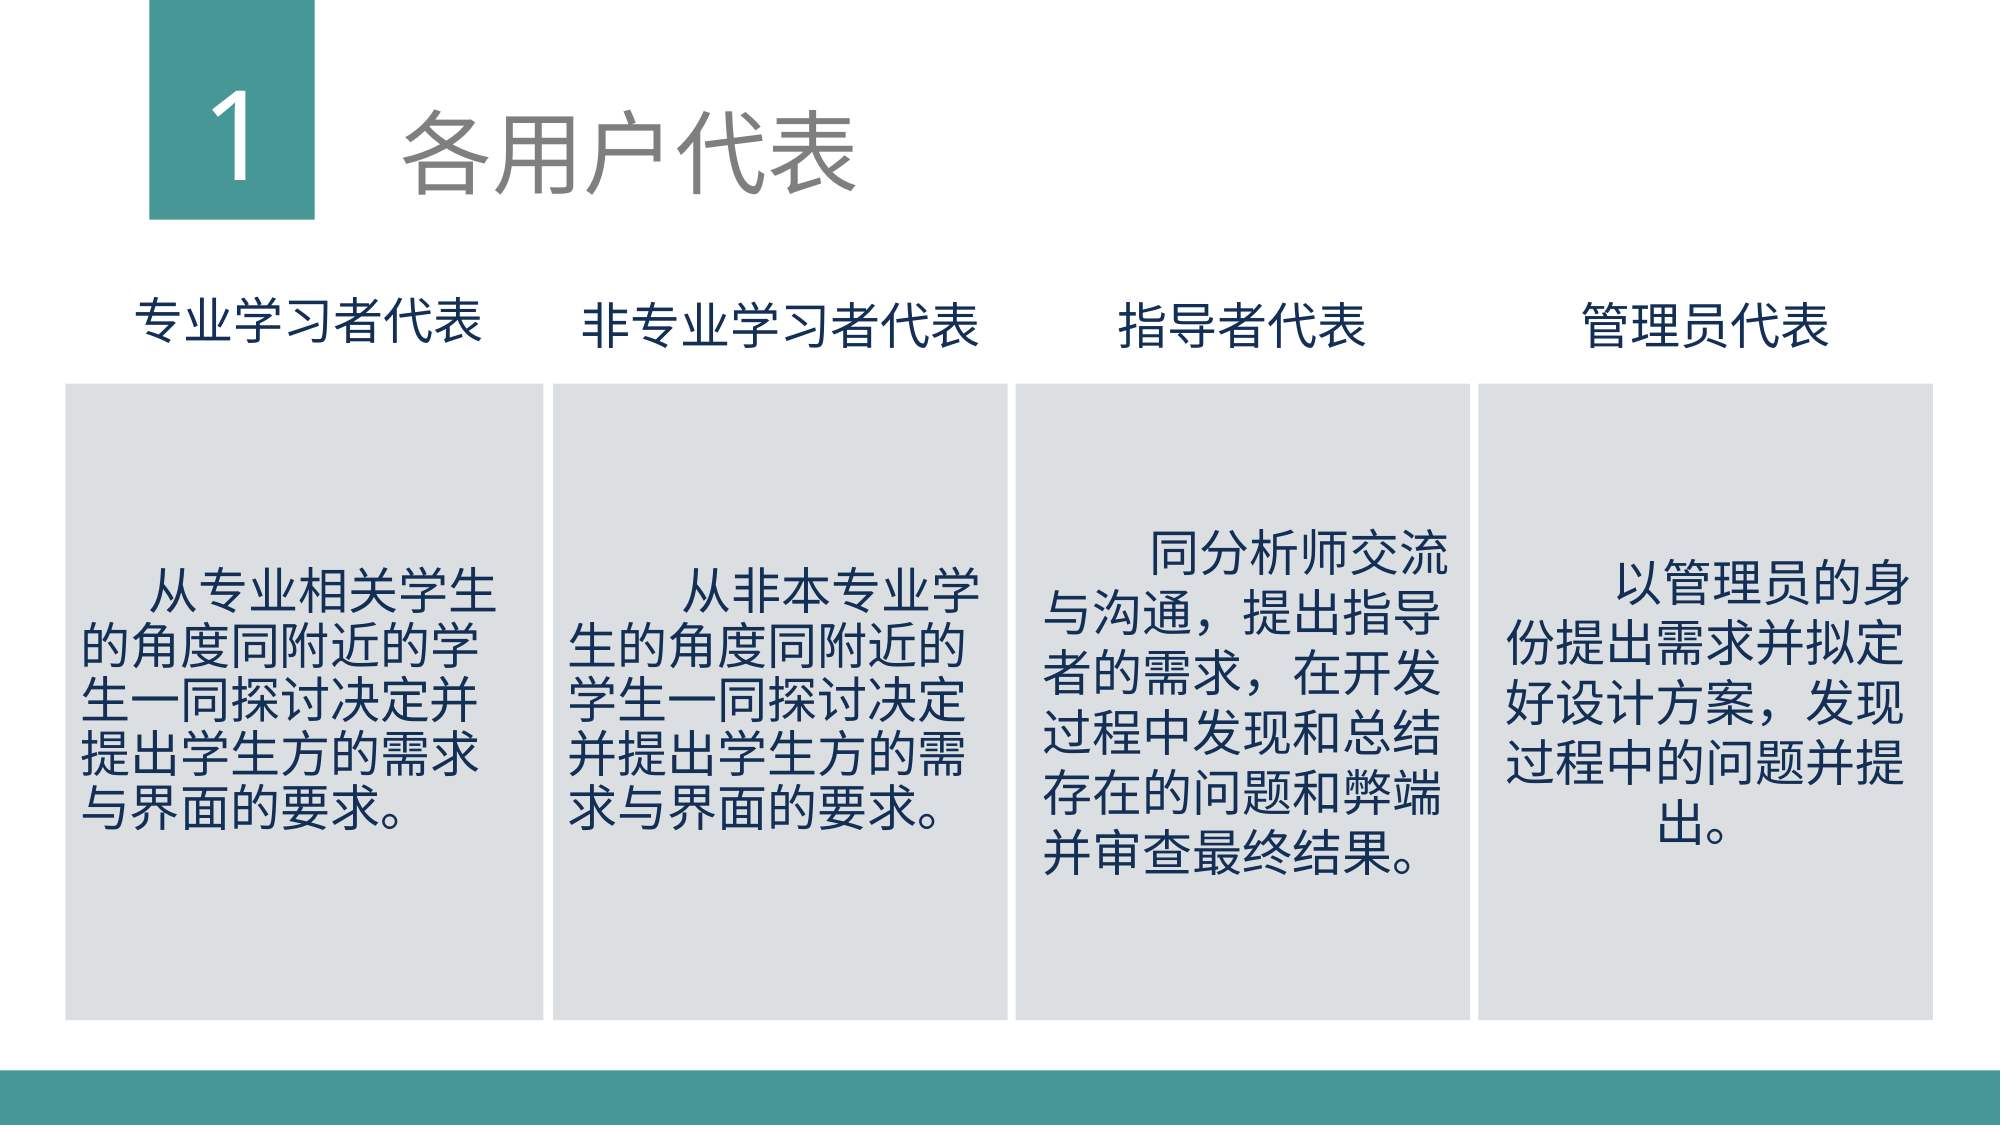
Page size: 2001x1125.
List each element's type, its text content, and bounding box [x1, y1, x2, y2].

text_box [65, 260, 546, 1021]
text_box 1 [154, 48, 320, 213]
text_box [1015, 260, 1471, 1021]
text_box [1478, 260, 1934, 1021]
text_box [149, 0, 315, 220]
text_box 各用户代表 [385, 88, 1426, 214]
text_box [0, 1070, 2000, 1125]
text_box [552, 260, 1008, 1021]
